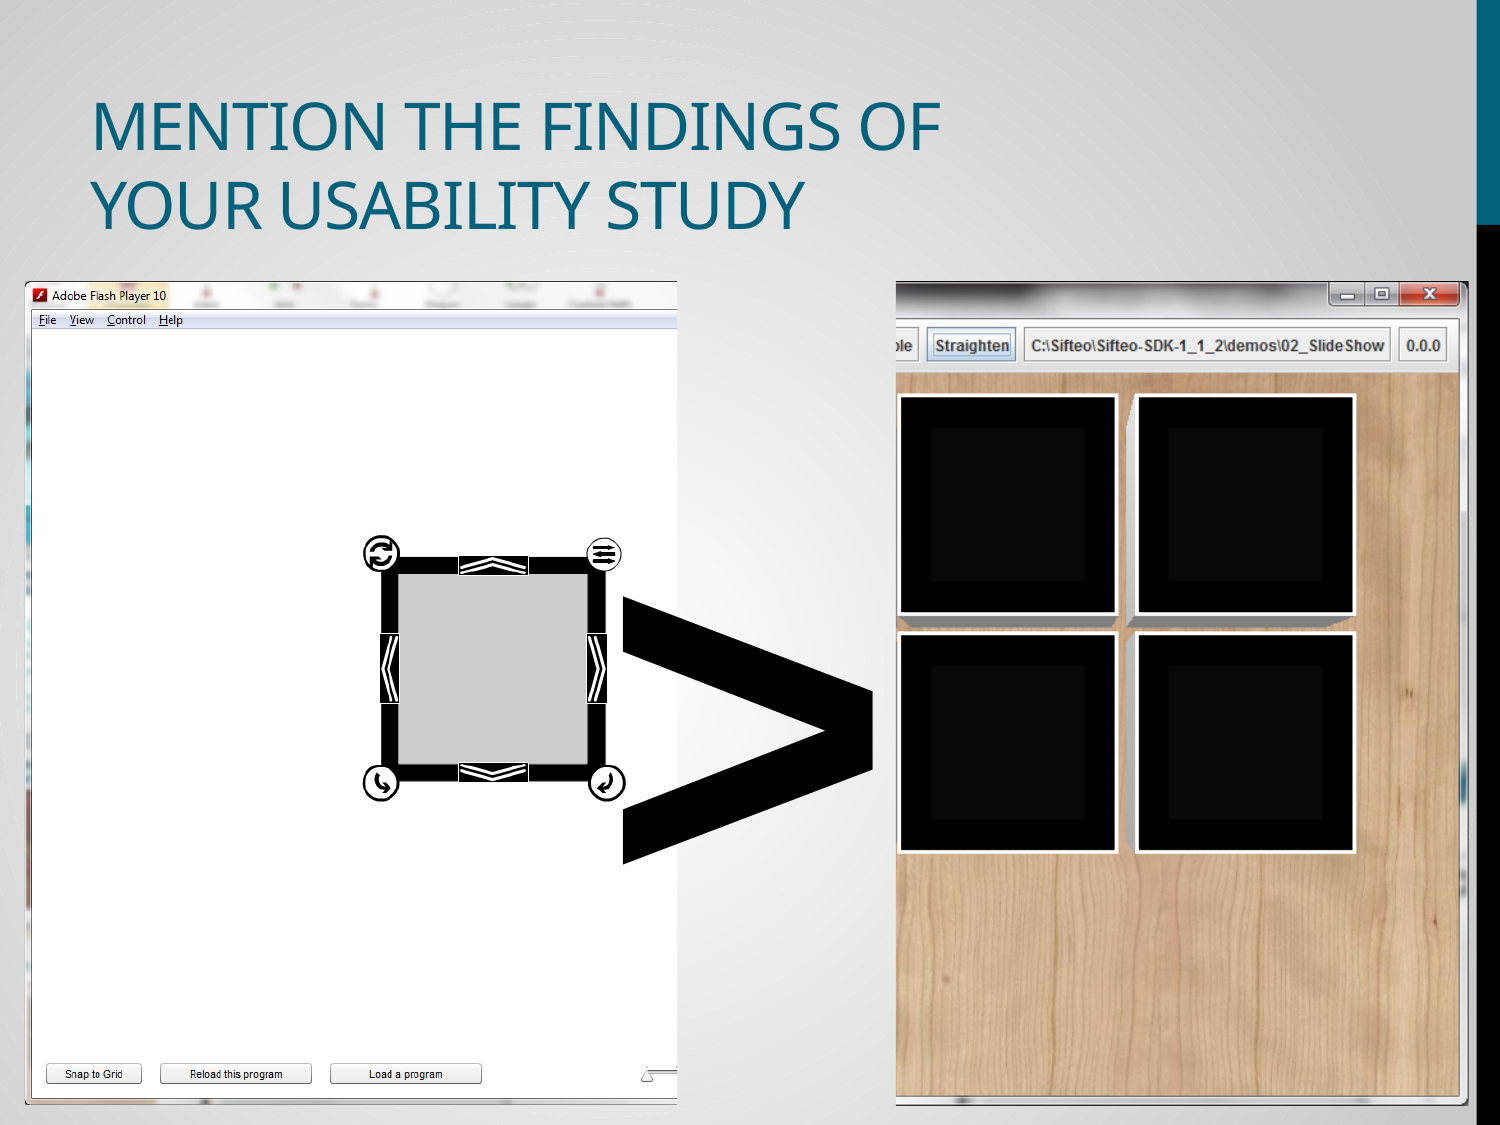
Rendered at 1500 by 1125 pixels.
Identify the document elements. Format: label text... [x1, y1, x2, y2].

picture [24, 280, 678, 1106]
picture [895, 280, 1470, 1107]
list > [684, 287, 894, 1105]
title Mention the findings of your usability study [75, 25, 1025, 250]
